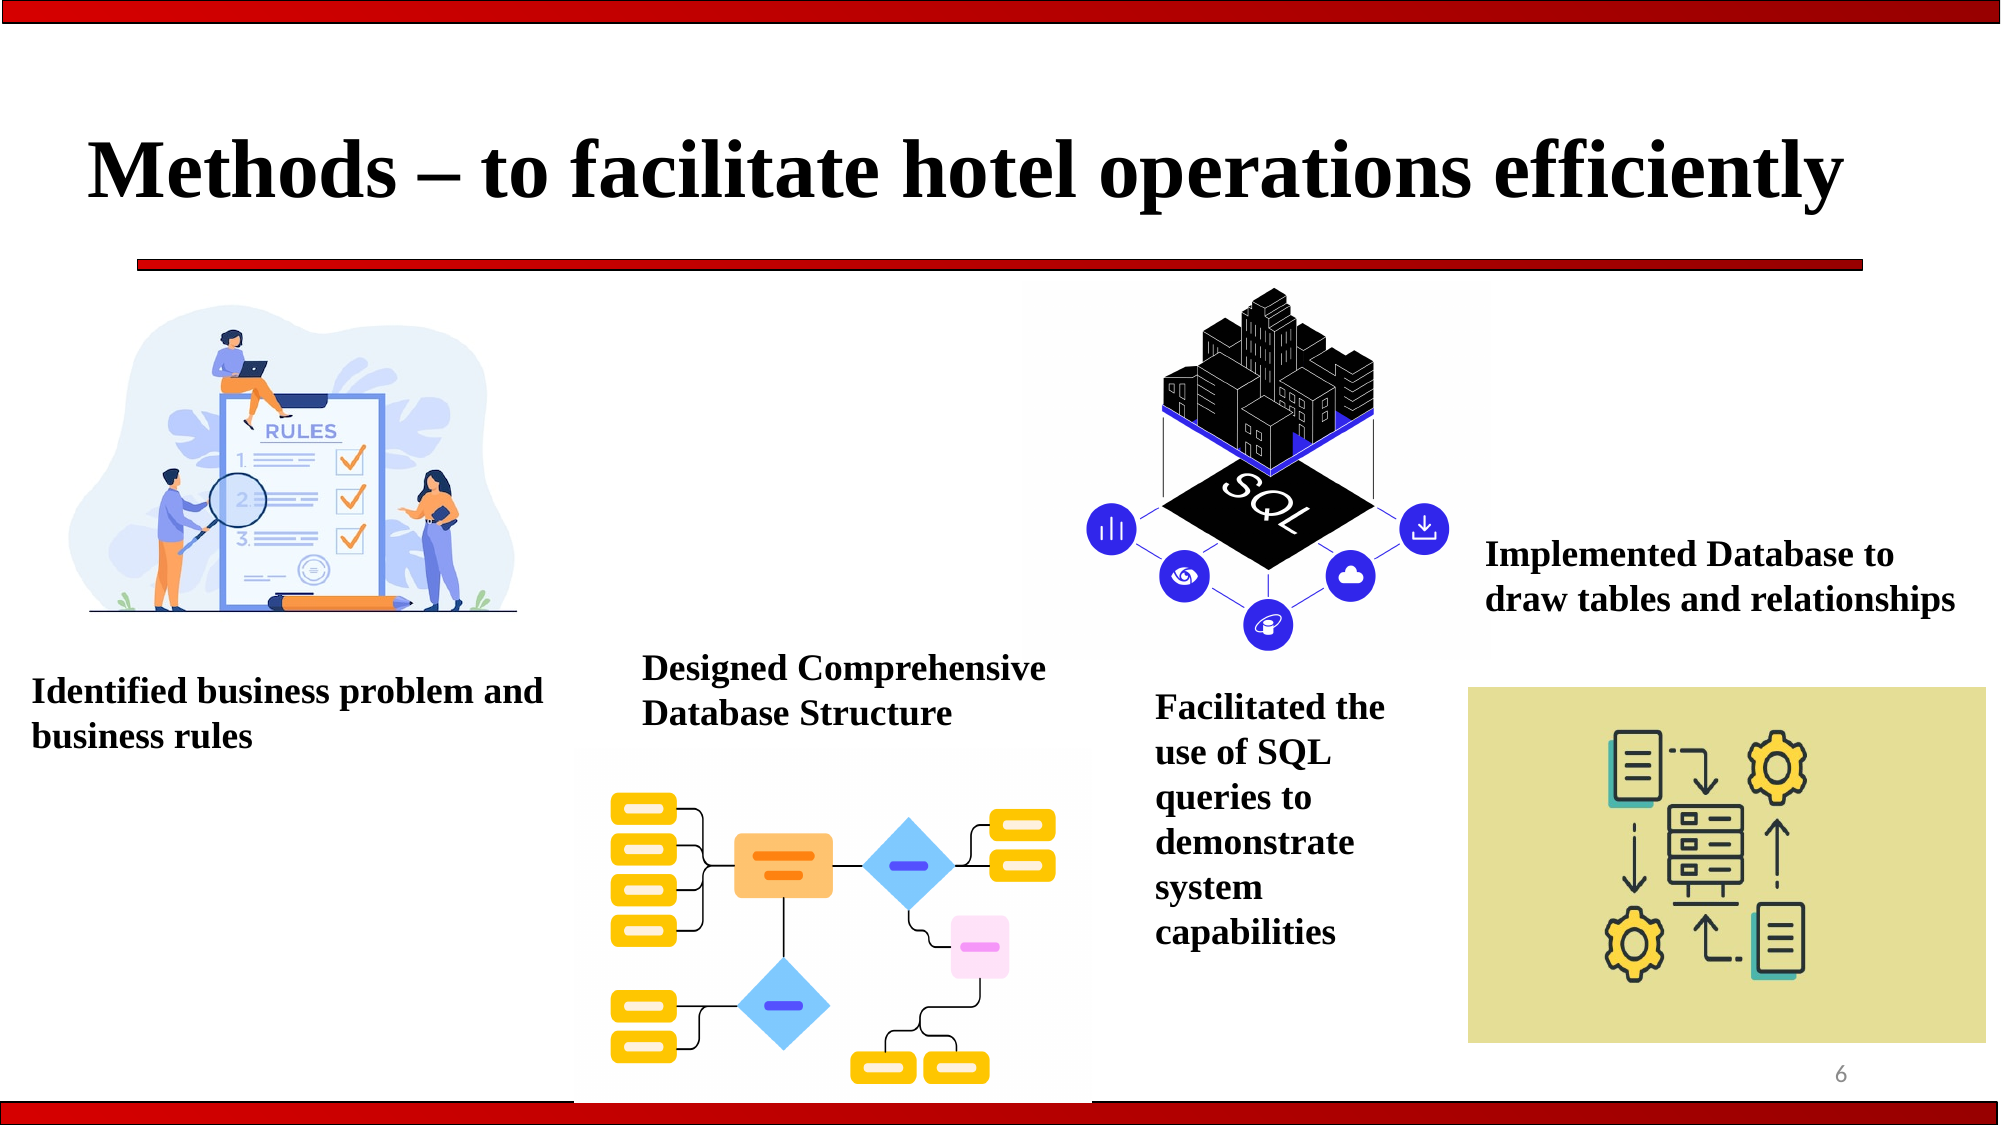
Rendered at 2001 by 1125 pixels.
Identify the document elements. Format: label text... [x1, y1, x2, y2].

title Methods – to facilitate hotel operations efficiently [72, 59, 1923, 282]
slide_number 6 [1412, 1042, 1863, 1103]
picture [574, 748, 1092, 1103]
text_box Facilitated the use of SQL queries to demonstrate system capabilities [1140, 674, 1410, 960]
text_box Identified business problem and business rules [16, 658, 577, 764]
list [17, 281, 576, 636]
text_box Implemented Database to draw tables and relationships [1490, 521, 1983, 627]
text_box Designed Comprehensive Database Structure [627, 635, 1069, 741]
picture [1022, 281, 1491, 660]
picture [1468, 687, 1986, 1043]
